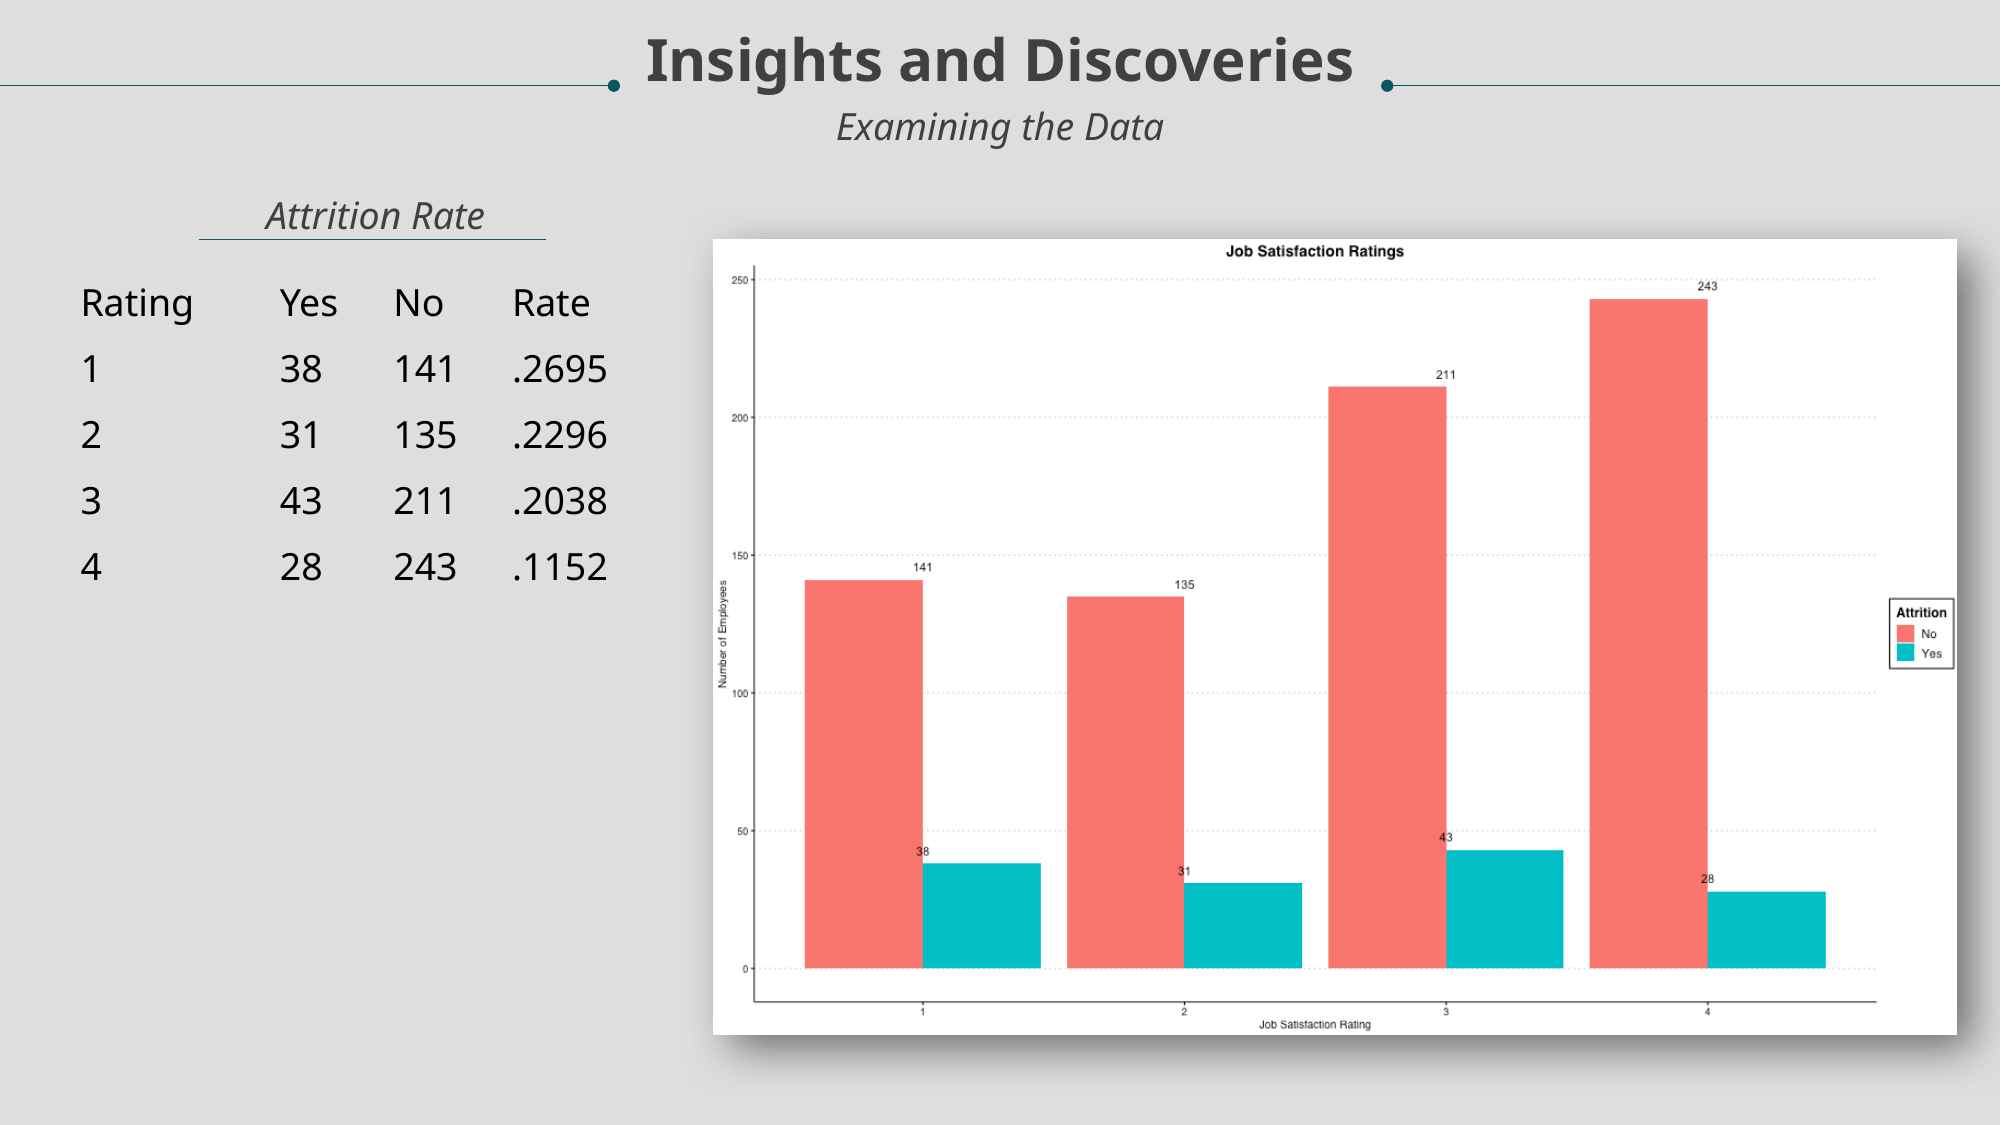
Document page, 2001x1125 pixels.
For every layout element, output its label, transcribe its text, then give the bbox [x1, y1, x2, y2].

table_header No [378, 269, 497, 335]
table_header Rate [497, 269, 686, 335]
table_cell 243 [378, 533, 497, 599]
table_cell 1 [66, 335, 265, 401]
table_header Rating [66, 269, 265, 335]
table_cell 211 [378, 467, 497, 533]
table_cell .2695 [497, 335, 686, 401]
text_box Insights and Discoveries [37, 31, 1963, 95]
table_cell 31 [265, 401, 378, 467]
picture [713, 239, 1957, 1035]
text_box Attrition Rate [37, 197, 714, 238]
table_cell .2038 [497, 467, 686, 533]
table_header Yes [265, 269, 378, 335]
table_cell .2296 [497, 401, 686, 467]
table_cell 38 [265, 335, 378, 401]
table_cell .1152 [497, 533, 686, 599]
table_cell 4 [66, 533, 265, 599]
table_cell 2 [66, 401, 265, 467]
table_cell 135 [378, 401, 497, 467]
table_cell 141 [378, 335, 497, 401]
text_box Examining the Data [37, 108, 1963, 149]
table_cell 43 [265, 467, 378, 533]
table_cell 28 [265, 533, 378, 599]
table_cell 3 [66, 467, 265, 533]
